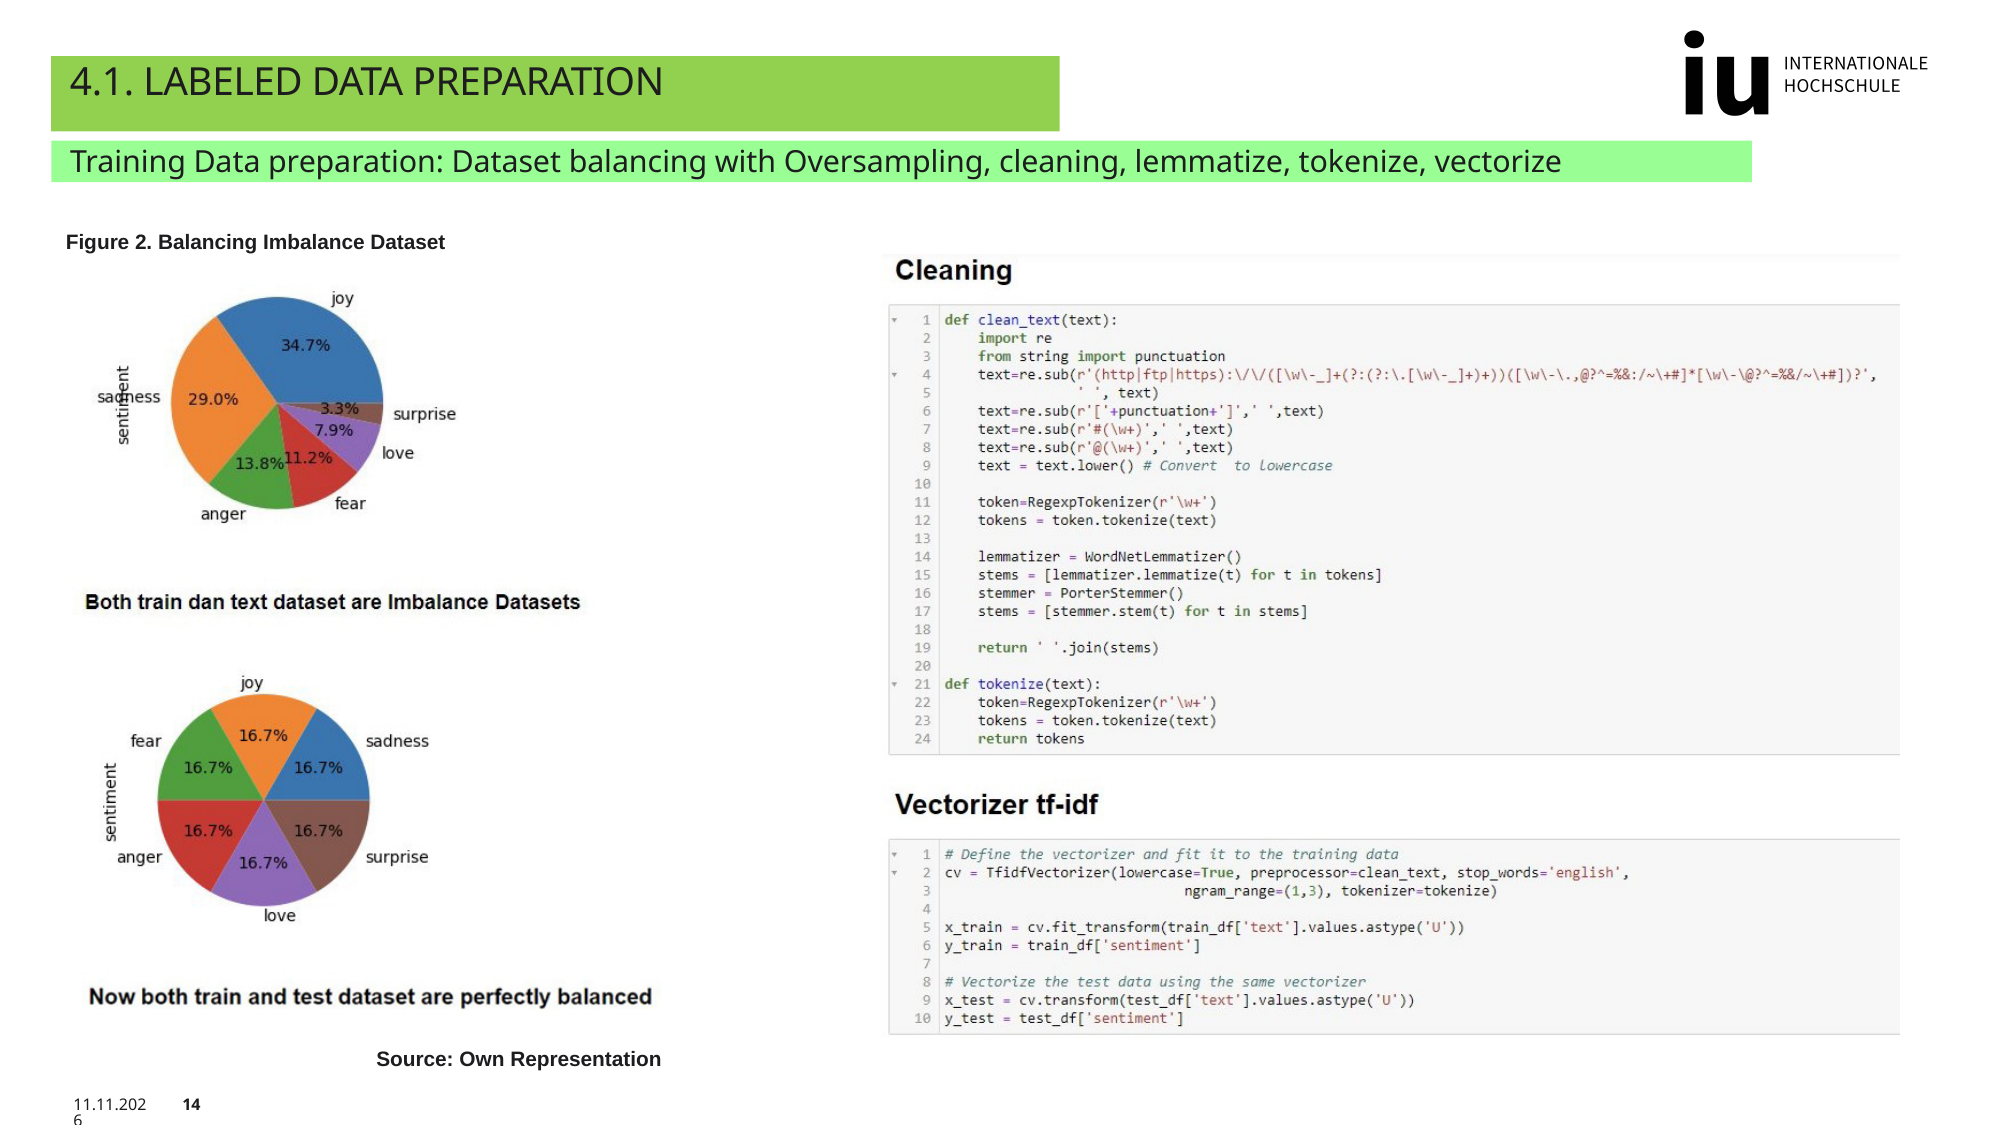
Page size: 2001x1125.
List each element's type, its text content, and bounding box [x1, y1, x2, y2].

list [881, 254, 1900, 1038]
title 4.1. Labeled Data Preparation [51, 56, 1060, 132]
slide_number 14 [157, 1093, 226, 1116]
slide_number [73, 1093, 151, 1116]
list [62, 266, 677, 1020]
text_box Figure 2. Balancing Imbalance Dataset [51, 220, 472, 261]
picture [1628, 0, 1985, 172]
text_box Training Data preparation: Dataset balancing with Oversampling, cleaning, lemmatize, tokenize, vectorize [51, 140, 1752, 183]
text_box Source: Own Representation [361, 1038, 701, 1078]
